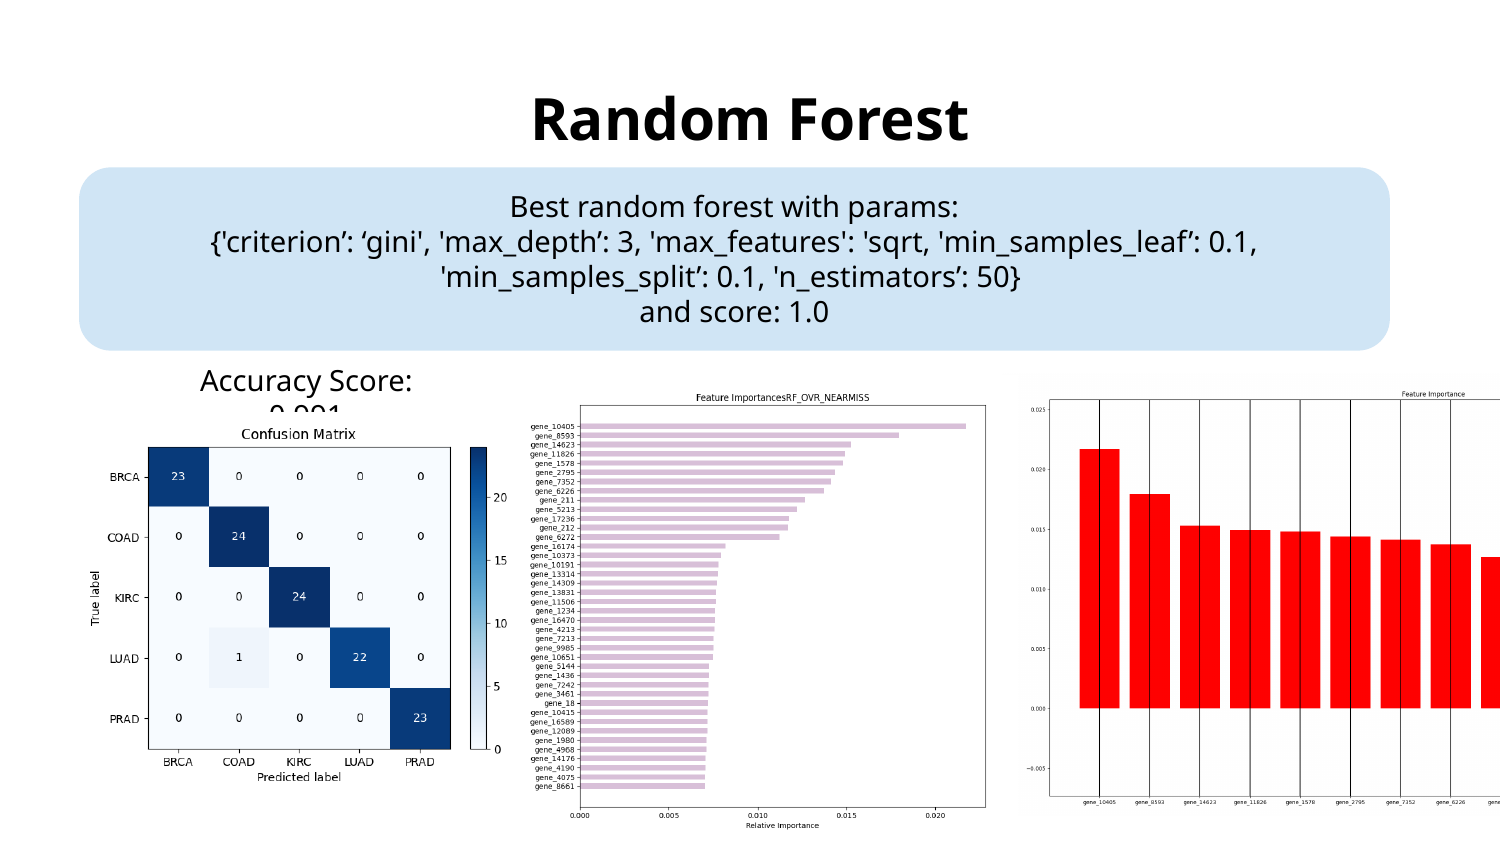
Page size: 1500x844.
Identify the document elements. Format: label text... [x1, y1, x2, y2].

text_box [79, 167, 1390, 351]
picture [74, 372, 1500, 844]
text_box Accuracy Score: 0.991 [160, 355, 453, 410]
text_box Best random forest with params: {'criterion’: ‘gini', 'max_depth’: 3, 'max_features': 'sqrt, 'min_samples_leaf’: 0.1, 'min_samples_split’: 0.1, 'n_estimators’: 50} and score: 1.0 [105, 180, 1364, 336]
title Random Forest [75, 67, 1425, 124]
